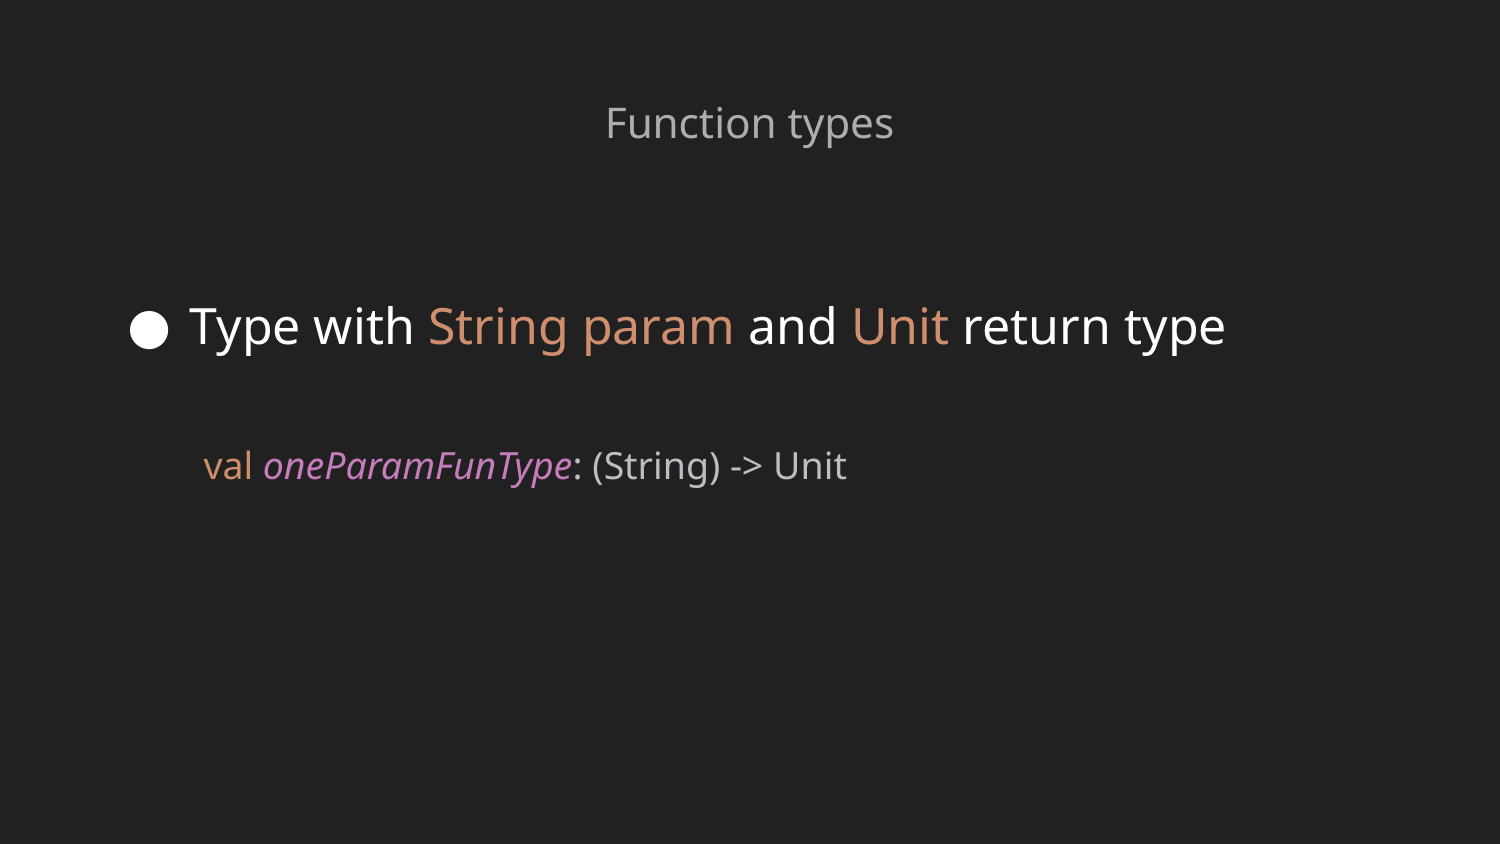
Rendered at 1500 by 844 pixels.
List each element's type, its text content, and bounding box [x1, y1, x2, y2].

text_box Type with String param and Unit return type [99, 270, 1401, 376]
subtitle Function types [427, 91, 1072, 152]
text_box val oneParamFunType: (String) -> Unit [188, 426, 1199, 502]
